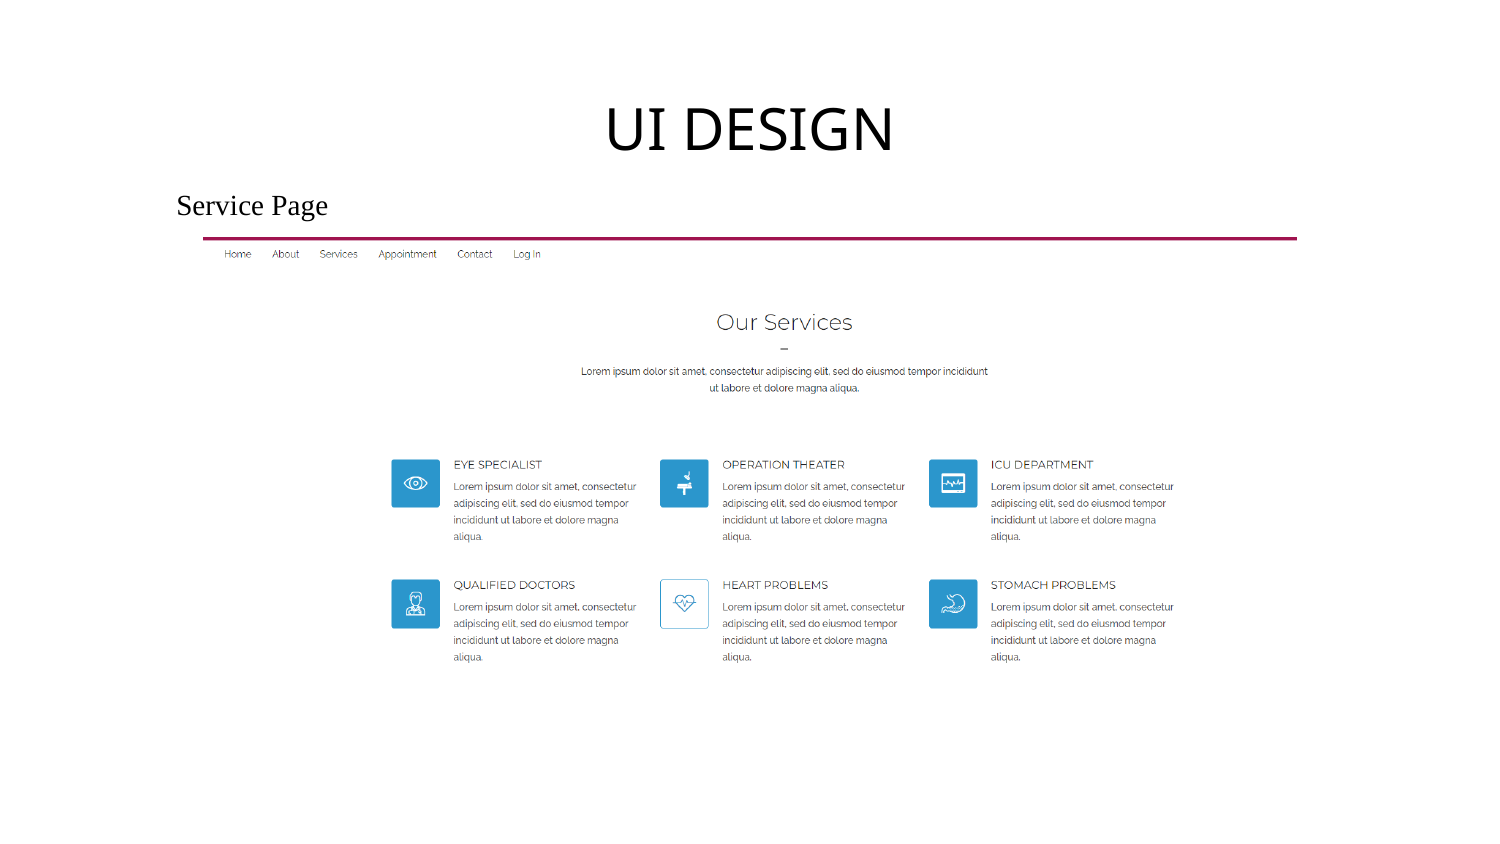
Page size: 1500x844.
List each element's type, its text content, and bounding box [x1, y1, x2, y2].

title UI DESIGN [116, 88, 1384, 167]
picture [203, 237, 1297, 752]
text_box Service Page [161, 179, 344, 229]
